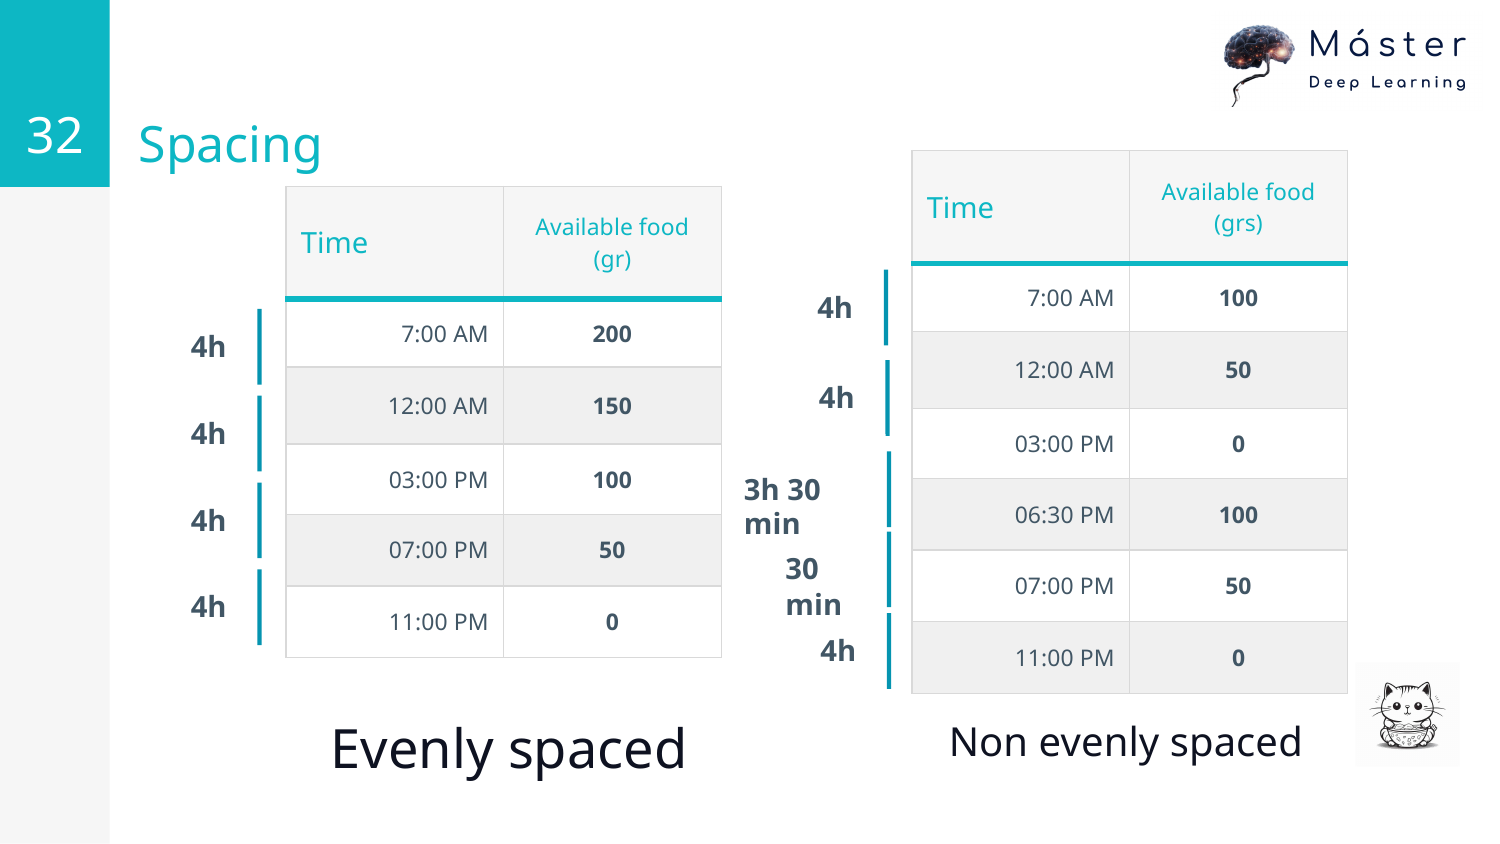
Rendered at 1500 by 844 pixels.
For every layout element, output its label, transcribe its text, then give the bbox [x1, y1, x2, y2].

table_header Time [287, 187, 503, 296]
table_cell 200 [504, 302, 721, 366]
table_header Available food (grs) [1130, 151, 1347, 261]
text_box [175, 482, 260, 559]
table_header Time [913, 151, 1129, 261]
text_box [802, 269, 887, 346]
table_cell 03:00 PM [287, 445, 503, 514]
table_cell 100 [1130, 479, 1347, 549]
table_cell 50 [504, 515, 721, 585]
table_cell 50 [1130, 551, 1347, 621]
table_header Available food (gr) [504, 187, 721, 296]
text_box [803, 359, 888, 436]
slide_number <número> [0, 0, 110, 187]
table_cell 07:00 PM [913, 551, 1129, 621]
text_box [175, 308, 260, 385]
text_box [729, 451, 890, 549]
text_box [175, 569, 260, 646]
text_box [175, 395, 260, 472]
table_cell 50 [1130, 332, 1347, 408]
table_cell 0 [1130, 409, 1347, 478]
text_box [770, 531, 890, 629]
table_cell 03:00 PM [913, 409, 1129, 478]
title Spacing [138, 0, 722, 188]
table_cell 150 [504, 368, 721, 443]
picture [1355, 662, 1460, 767]
table_cell 0 [1130, 622, 1347, 693]
picture [1211, 11, 1483, 111]
table_cell 7:00 AM [913, 266, 1129, 331]
table_cell 11:00 PM [913, 622, 1129, 693]
table_cell 100 [1130, 266, 1347, 331]
table_cell 12:00 AM [287, 368, 503, 443]
text_box Evenly spaced [315, 714, 722, 794]
table_cell 12:00 AM [913, 332, 1129, 408]
table_cell 100 [504, 445, 721, 514]
table_cell 07:00 PM [287, 515, 503, 585]
table_cell 7:00 AM [287, 302, 503, 366]
table_cell 0 [504, 587, 721, 657]
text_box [805, 612, 890, 690]
table_cell 06:30 PM [913, 479, 1129, 549]
table_cell 11:00 PM [287, 587, 503, 657]
text_box Non evenly spaced [933, 714, 1340, 794]
